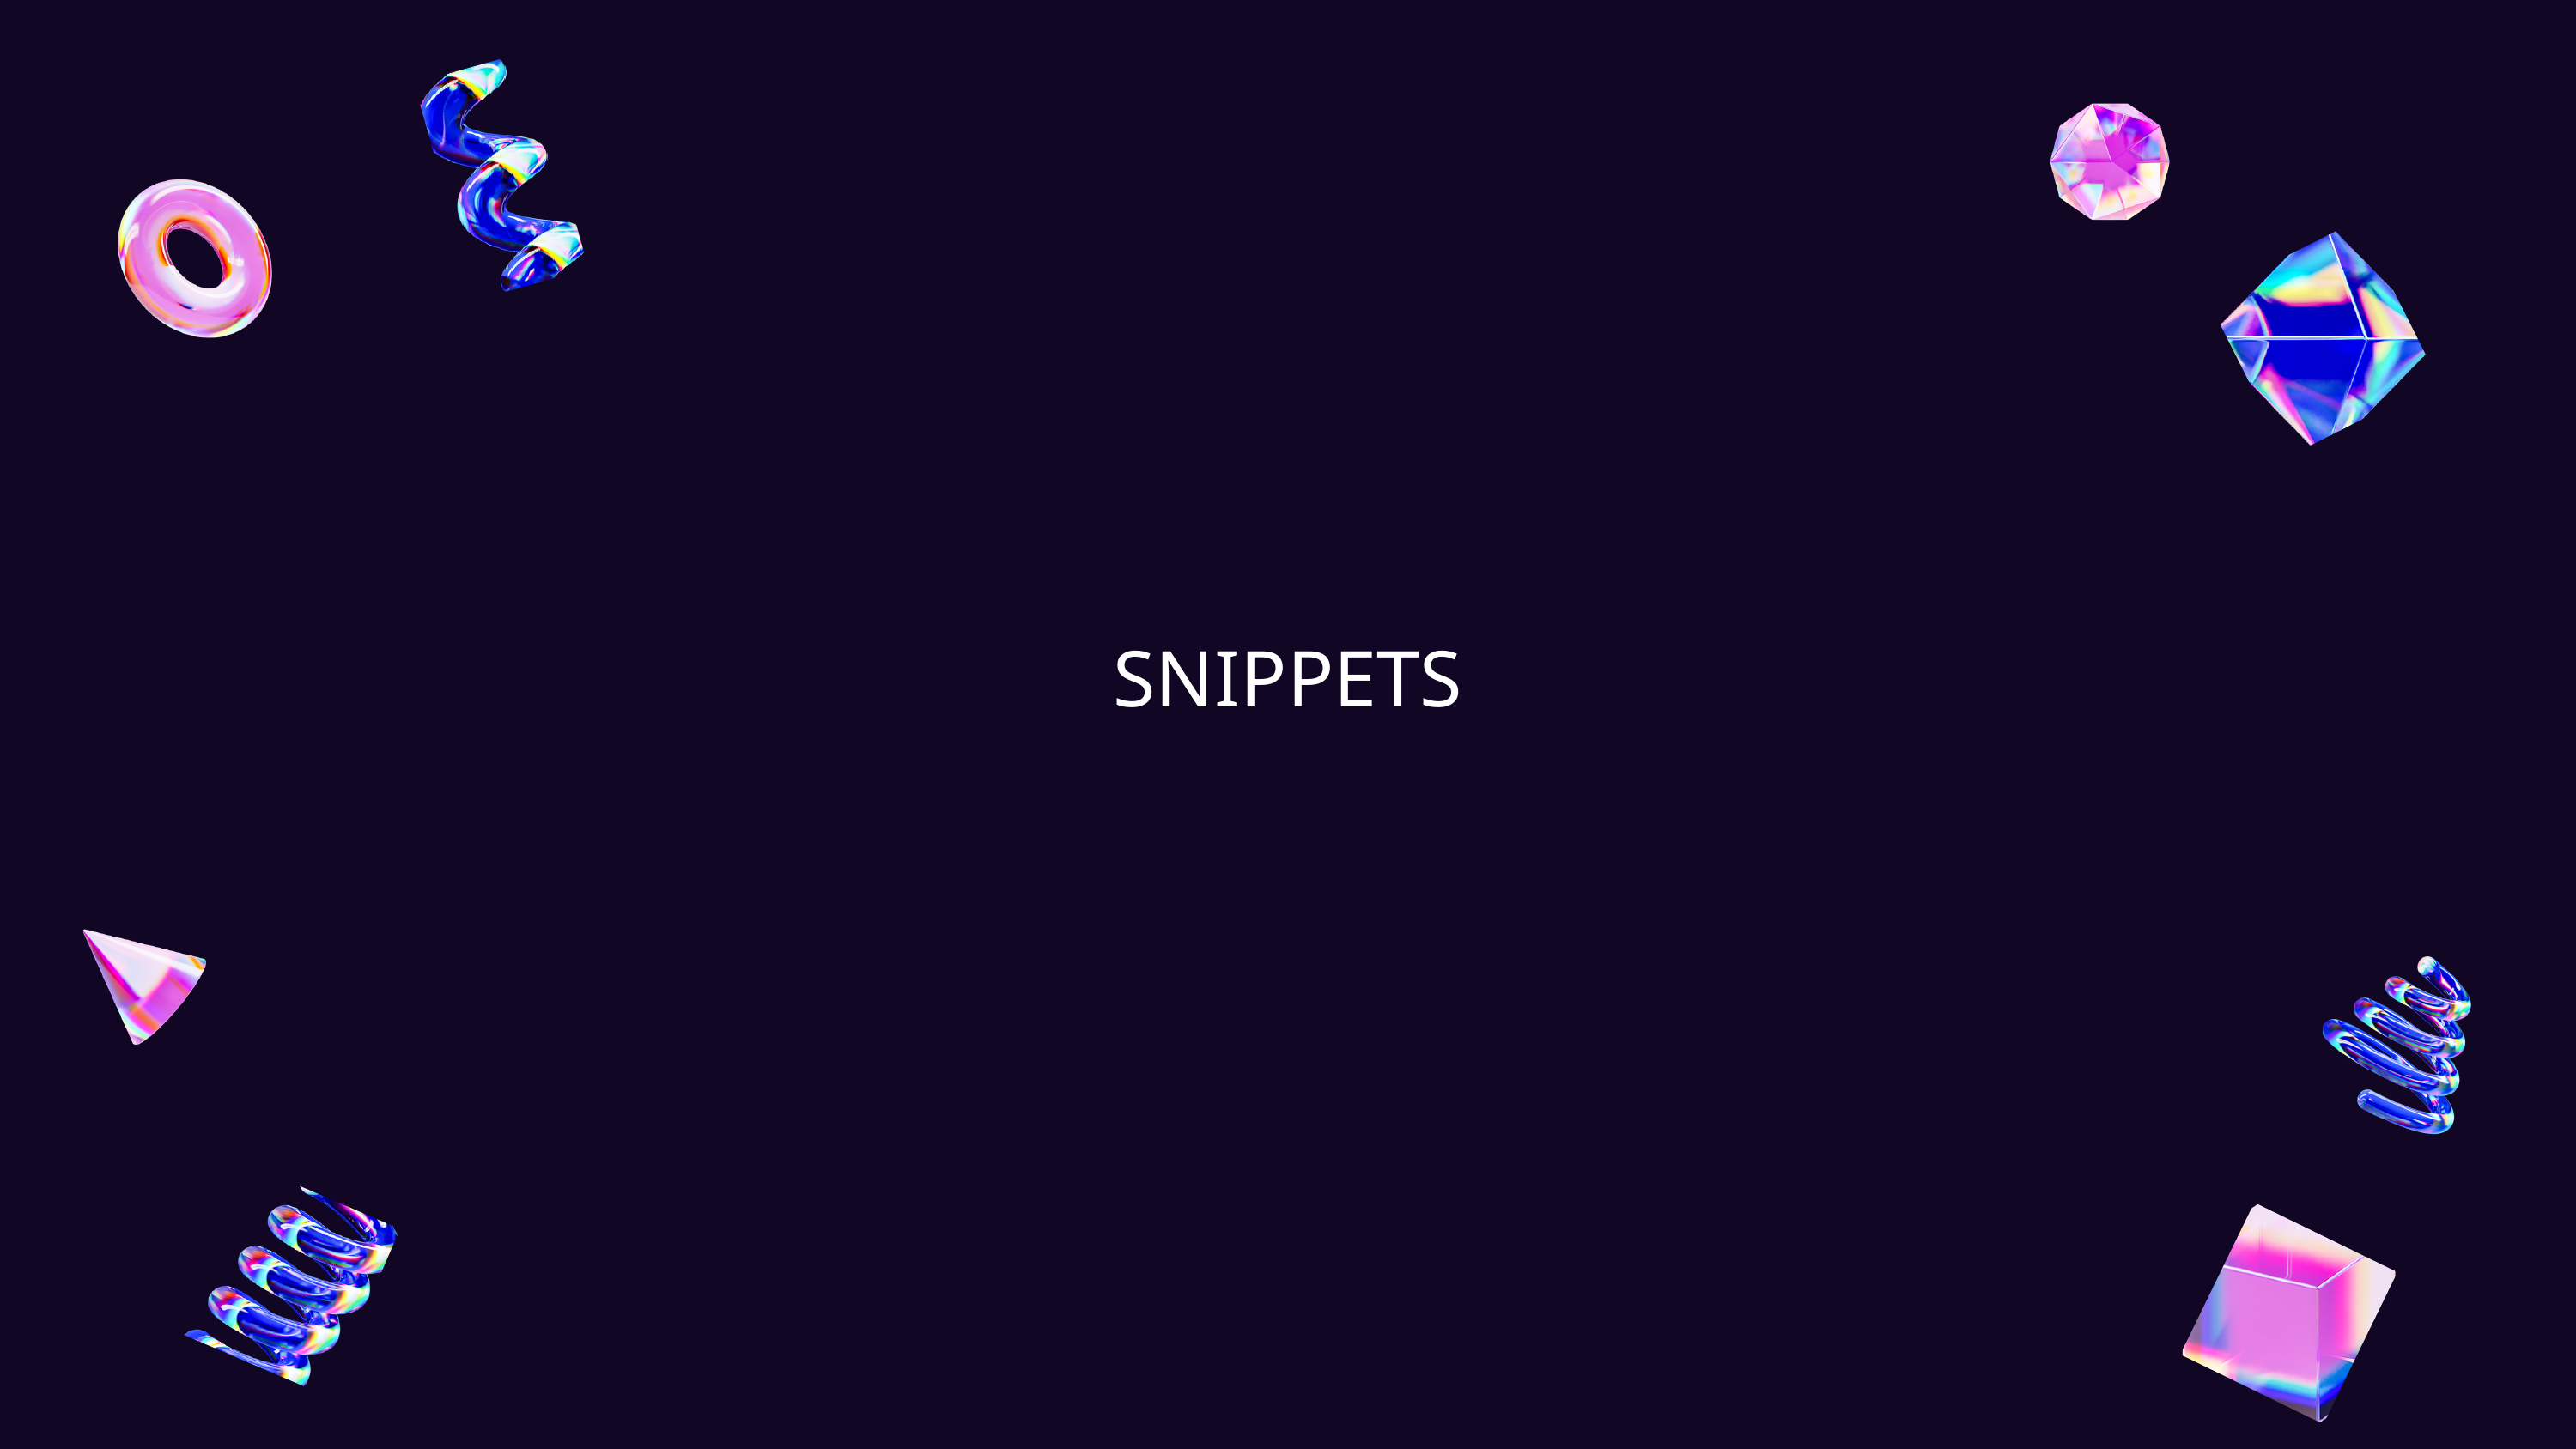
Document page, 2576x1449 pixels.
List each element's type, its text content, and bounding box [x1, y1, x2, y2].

text_box [2050, 102, 2170, 221]
text_box [2322, 956, 2472, 1135]
text_box [82, 929, 207, 1046]
text_box [2206, 220, 2439, 458]
text_box [414, 51, 589, 300]
text_box [116, 178, 273, 339]
text_box [2180, 1202, 2397, 1424]
text_box SNIPPETS [686, 626, 1889, 723]
text_box [178, 1164, 400, 1397]
